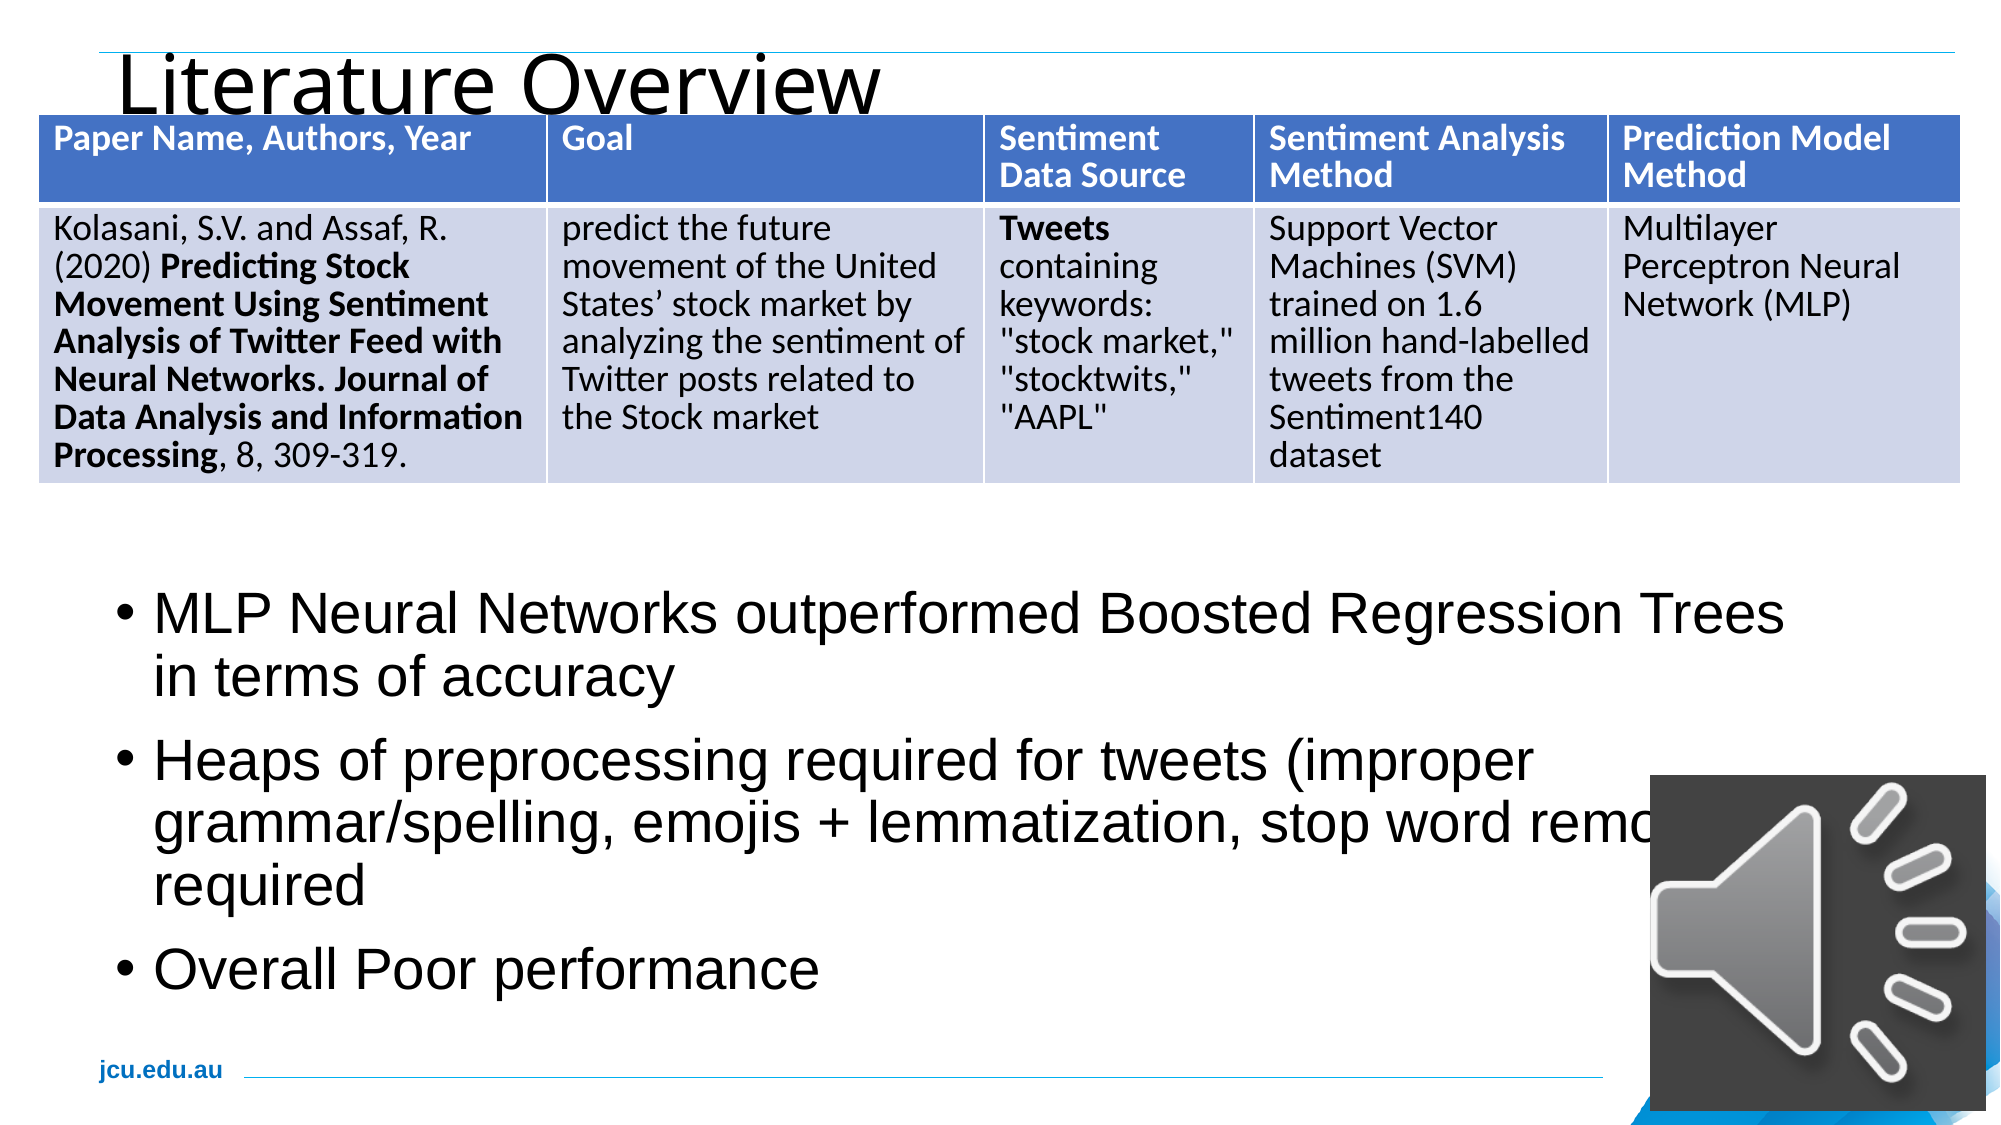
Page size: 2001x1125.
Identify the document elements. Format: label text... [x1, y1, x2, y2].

table_header Sentiment Data Source [985, 128, 1253, 202]
table_cell Multilayer Perceptron Neural Network (MLP) [1609, 208, 1960, 483]
table_cell Tweets containing keywords: "stock market," "stocktwits," "AAPL" [985, 208, 1253, 483]
table_cell Kolasani, S.V. and Assaf, R. (2020) Predicting Stock Movement Using Sentiment Analysis of Twitter Feed with Neural Networks. Journal of Data Analysis and Information Processing, 8, 309-319. [39, 208, 546, 483]
table_header Goal [548, 128, 983, 202]
table_cell Support Vector Machines (SVM) trained on 1.6 million hand-labelled tweets from the Sentiment140 dataset [1255, 208, 1607, 483]
list MLP Neural Networks outperformed Boosted Regression Trees in terms of accuracy Heaps of preprocessing required for tweets (improper grammar/spelling, emojis + lemmatization, stop word removal required Overall Poor performance [100, 575, 1863, 967]
table_header Sentiment Analysis Method [1255, 128, 1607, 202]
picture [1623, 773, 2000, 1125]
title Literature Overview [100, 35, 1863, 128]
table_header Prediction Model Method [1609, 115, 1960, 202]
table_header Paper Name, Authors, Year [39, 115, 546, 202]
table_cell predict the future movement of the United States’ stock market by analyzing the sentiment of Twitter posts related to the Stock market [548, 208, 983, 483]
